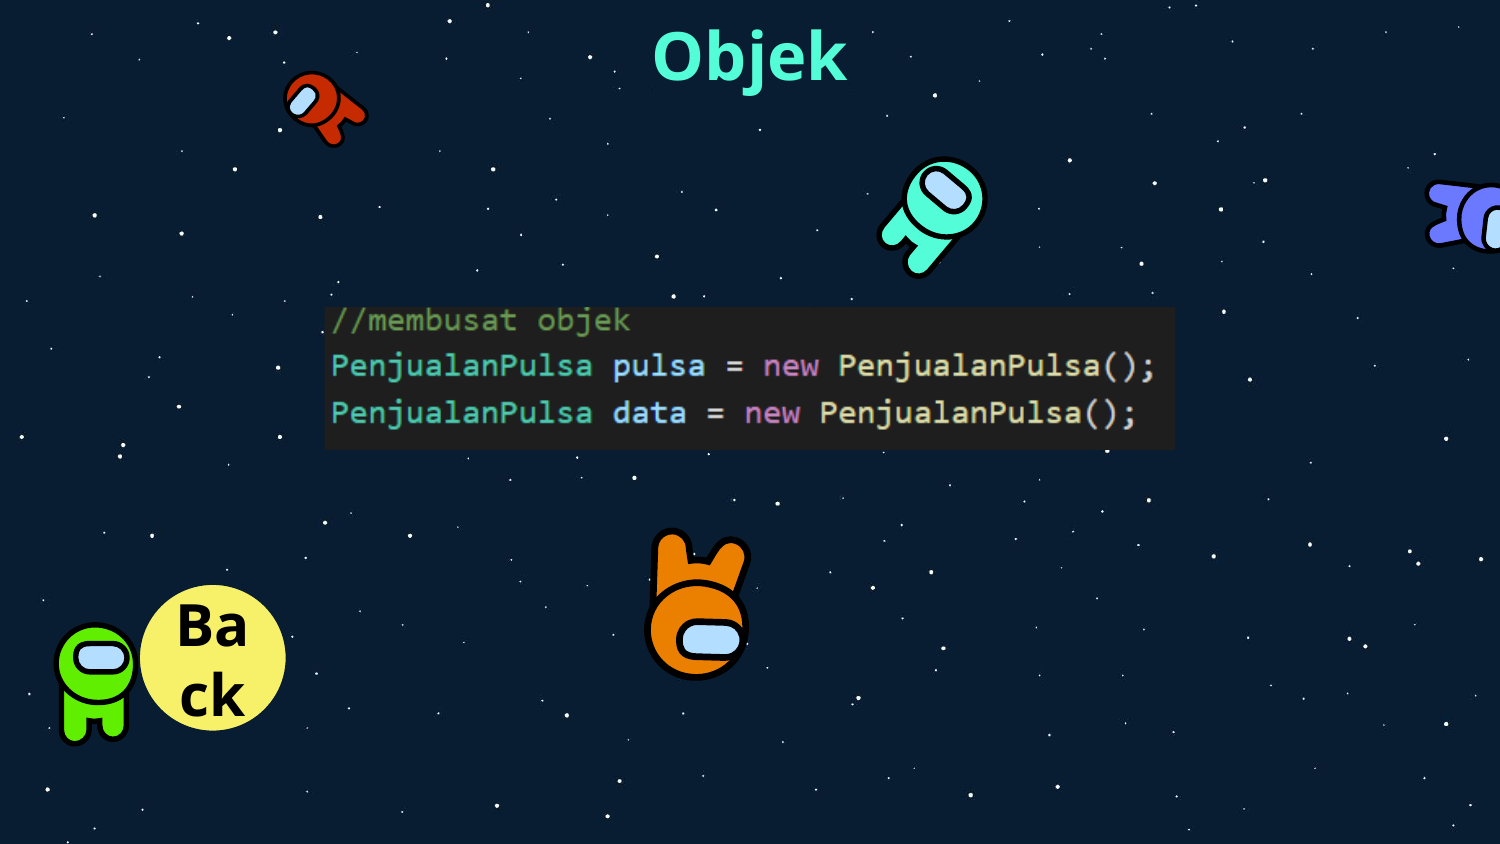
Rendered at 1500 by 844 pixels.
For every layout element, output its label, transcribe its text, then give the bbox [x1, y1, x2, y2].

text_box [1422, 161, 1500, 270]
picture [0, 0, 1500, 844]
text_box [286, 64, 364, 153]
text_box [624, 521, 769, 679]
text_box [53, 621, 140, 747]
title Objek [475, 12, 1025, 95]
text_box Back [143, 581, 289, 734]
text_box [888, 151, 975, 277]
